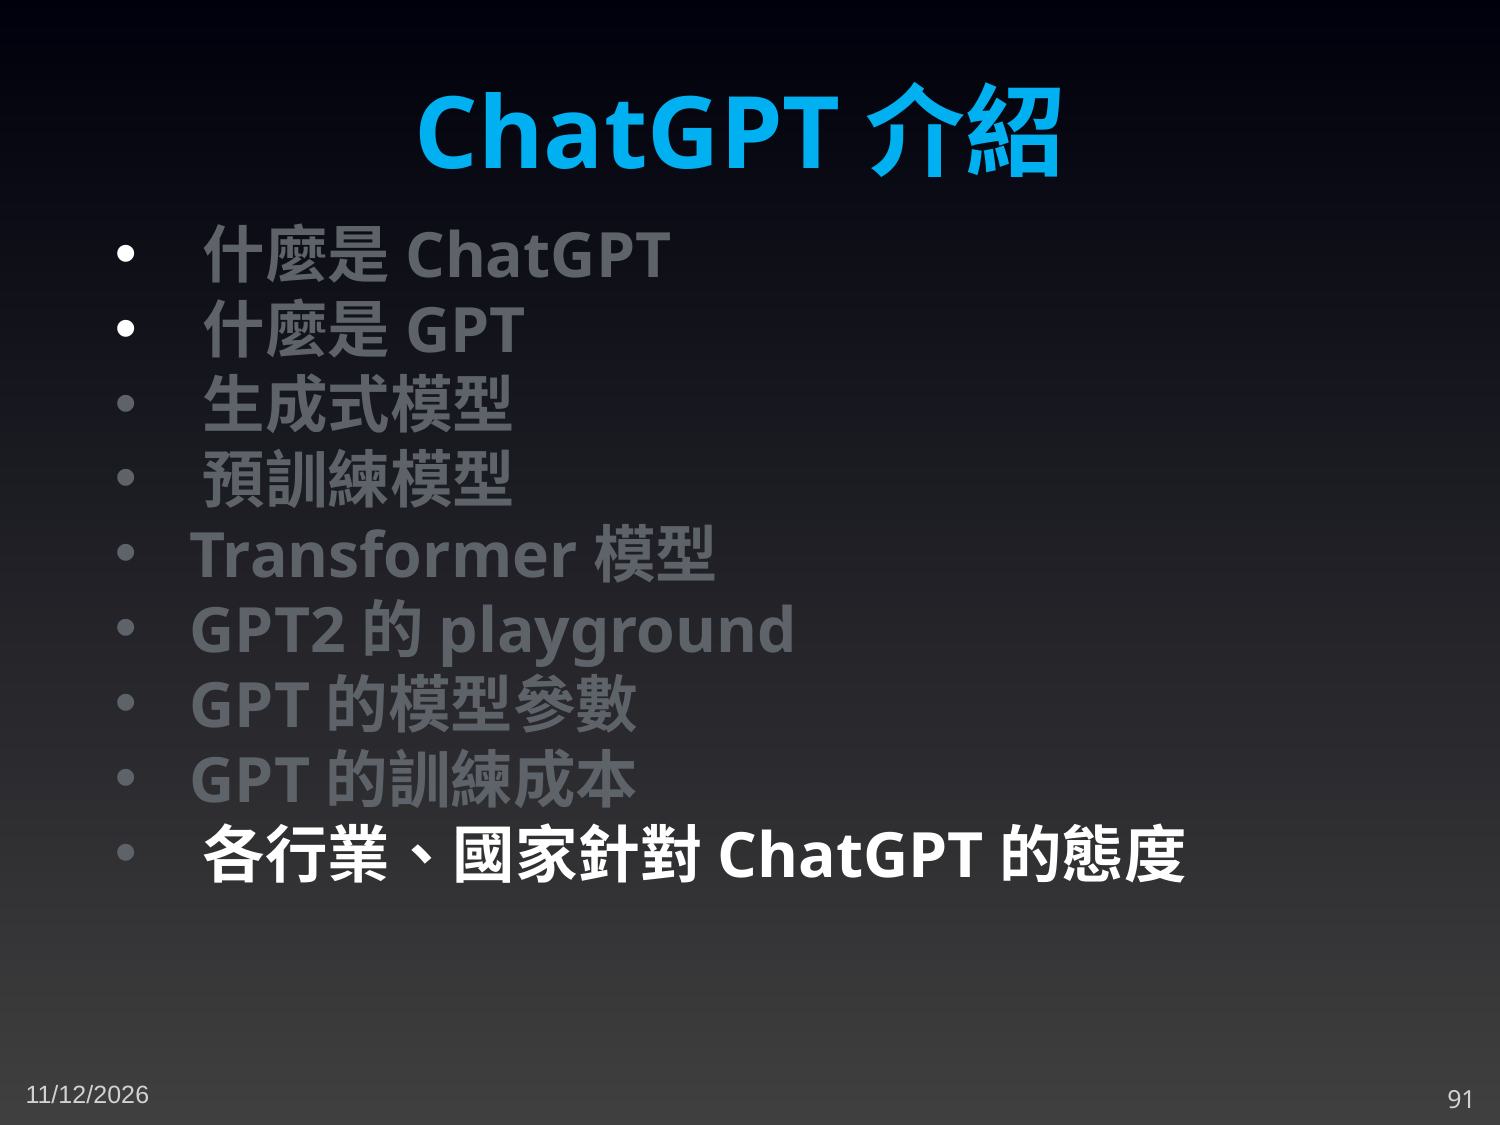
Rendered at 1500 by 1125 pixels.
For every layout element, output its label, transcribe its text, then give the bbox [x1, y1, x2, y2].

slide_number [10, 1075, 411, 1117]
text_box ChatGPT介紹 [399, 41, 1288, 204]
slide_number 91 [1340, 1075, 1491, 1117]
text_box 什麼是ChatGPT 什麼是GPT 生成式模型 預訓練模型 Transformer模型 GPT2的playground GPT的模型參數 GPT的訓練成本 各行業、國家針對ChatGPT的態度 [99, 207, 1400, 897]
